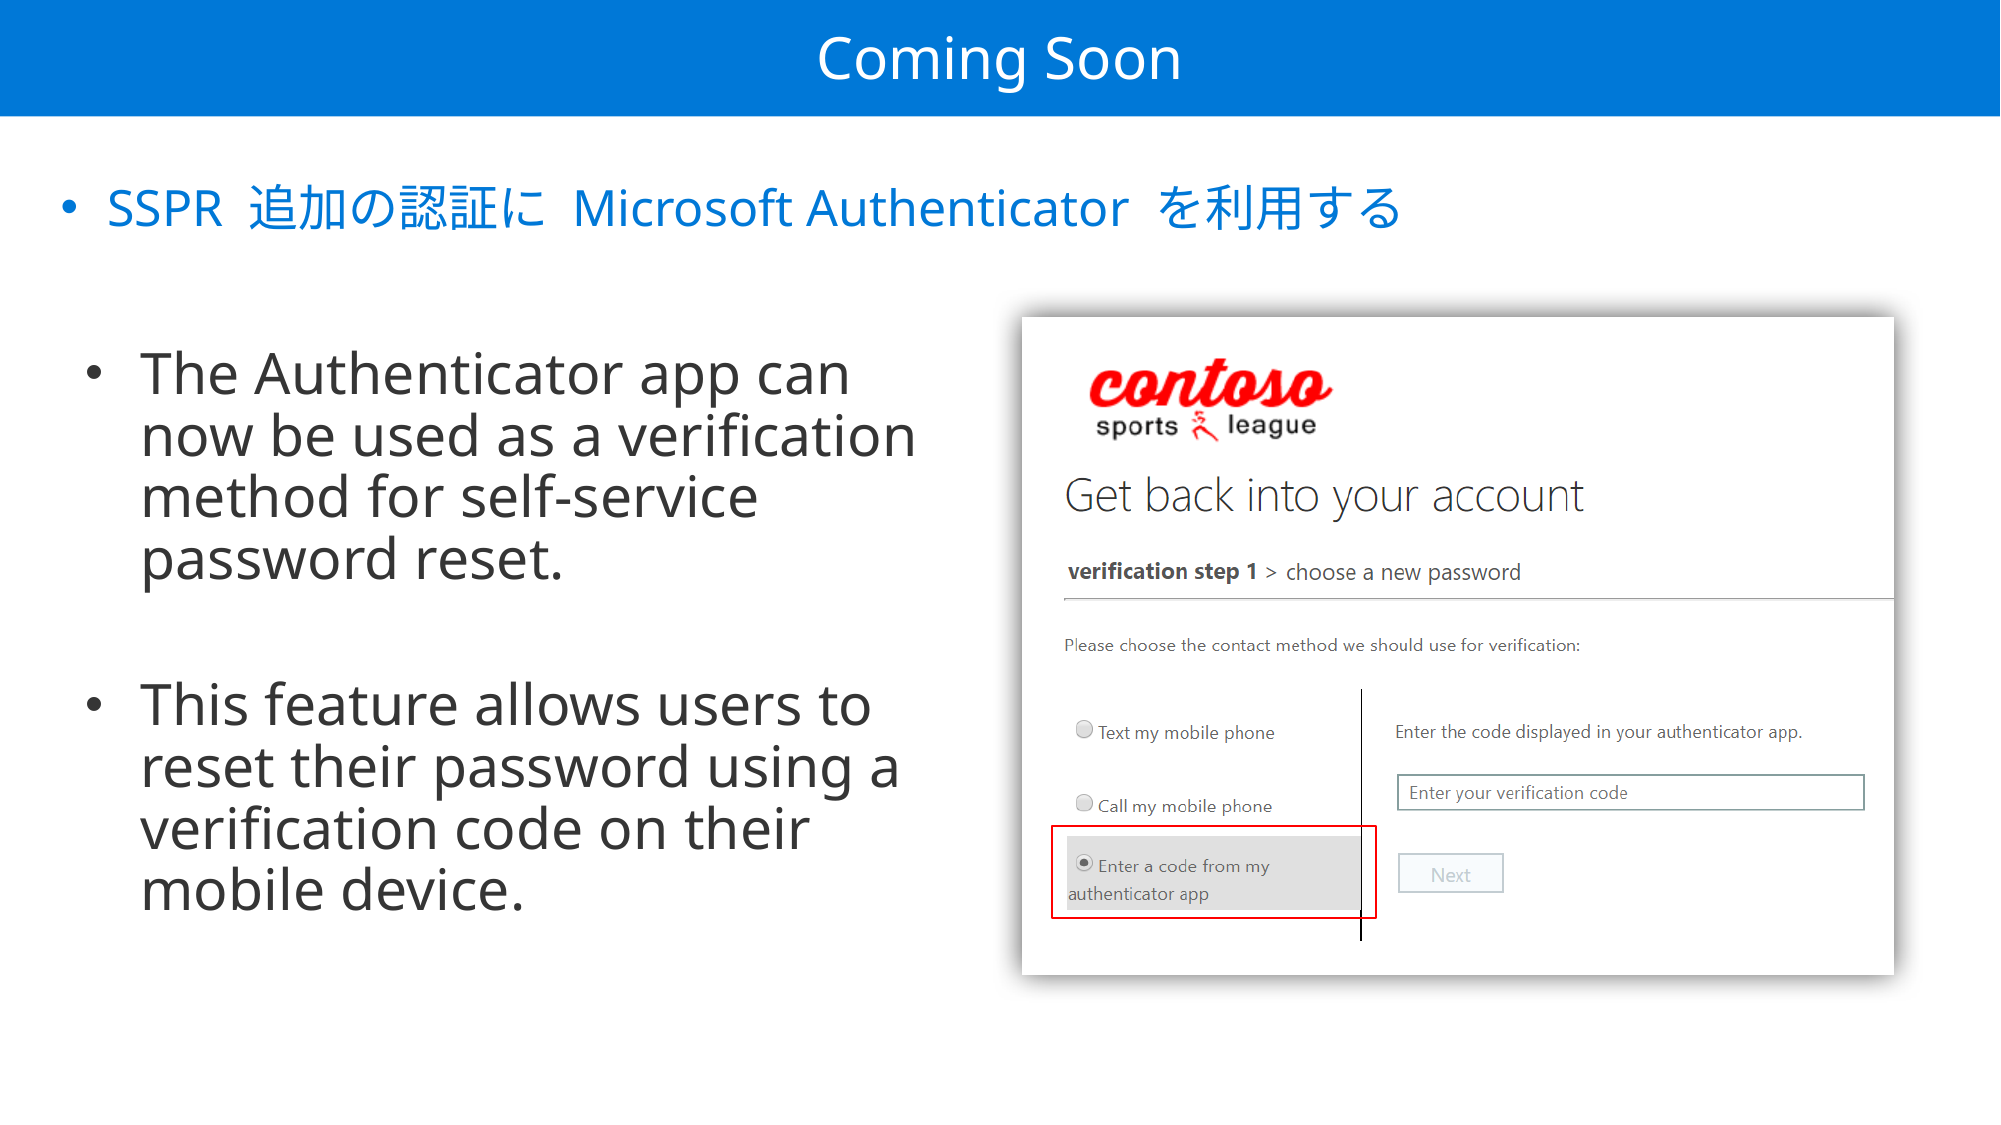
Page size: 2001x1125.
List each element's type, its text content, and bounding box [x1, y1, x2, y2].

text_box SSPR 追加の認証に Microsoft Authenticator を利用する [30, 152, 1926, 321]
picture [1022, 317, 1895, 976]
text_box Coming Soon [0, 0, 2000, 117]
